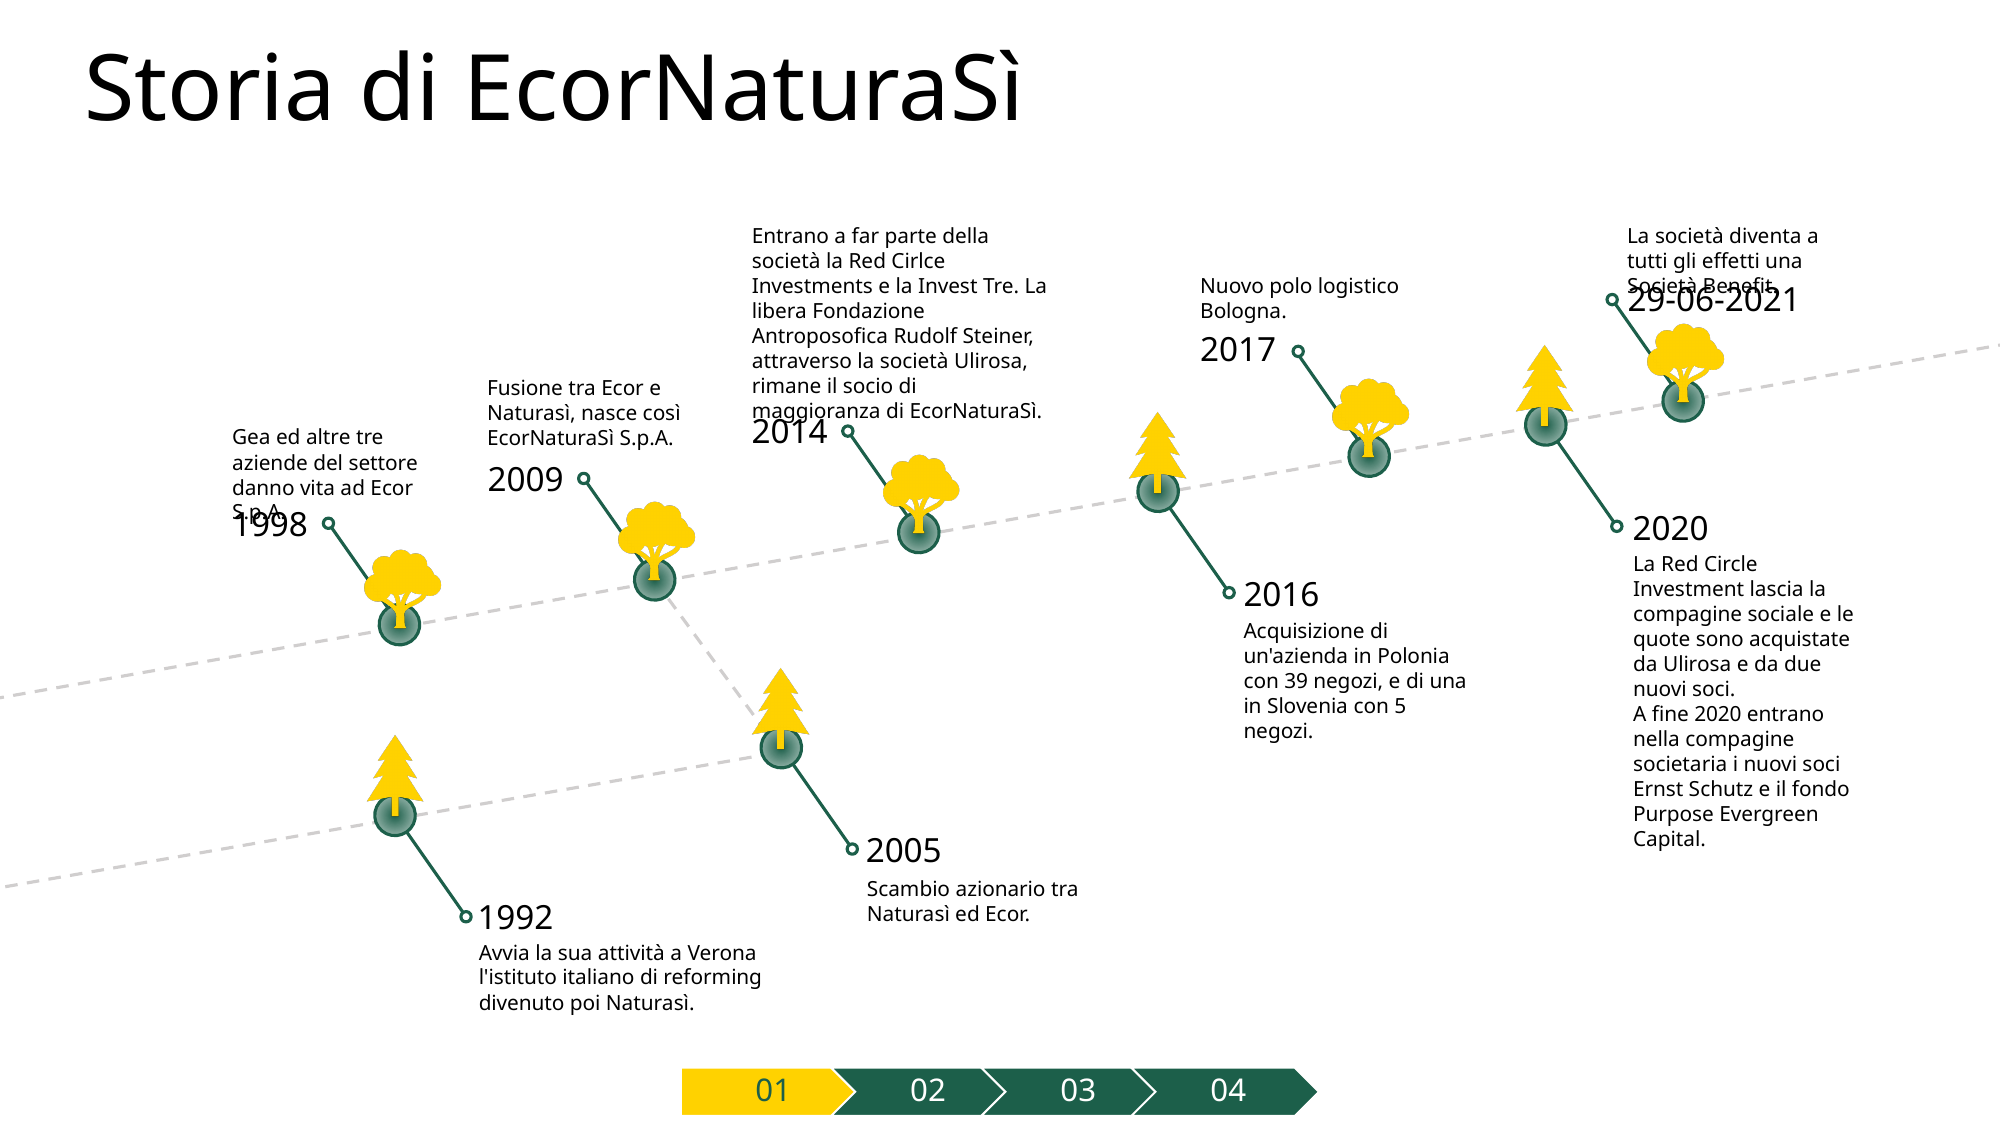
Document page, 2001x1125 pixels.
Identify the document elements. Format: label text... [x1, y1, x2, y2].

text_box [217, 416, 480, 645]
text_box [1607, 215, 1875, 422]
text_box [680, 1067, 1320, 1116]
title Storia di EcorNaturaSì [69, 0, 1245, 200]
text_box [351, 731, 790, 1023]
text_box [0, 324, 1185, 917]
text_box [1115, 324, 2000, 917]
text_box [1500, 341, 1881, 836]
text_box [736, 215, 1063, 553]
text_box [1185, 264, 1448, 477]
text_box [472, 367, 732, 601]
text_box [736, 664, 1115, 935]
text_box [1113, 408, 1491, 727]
